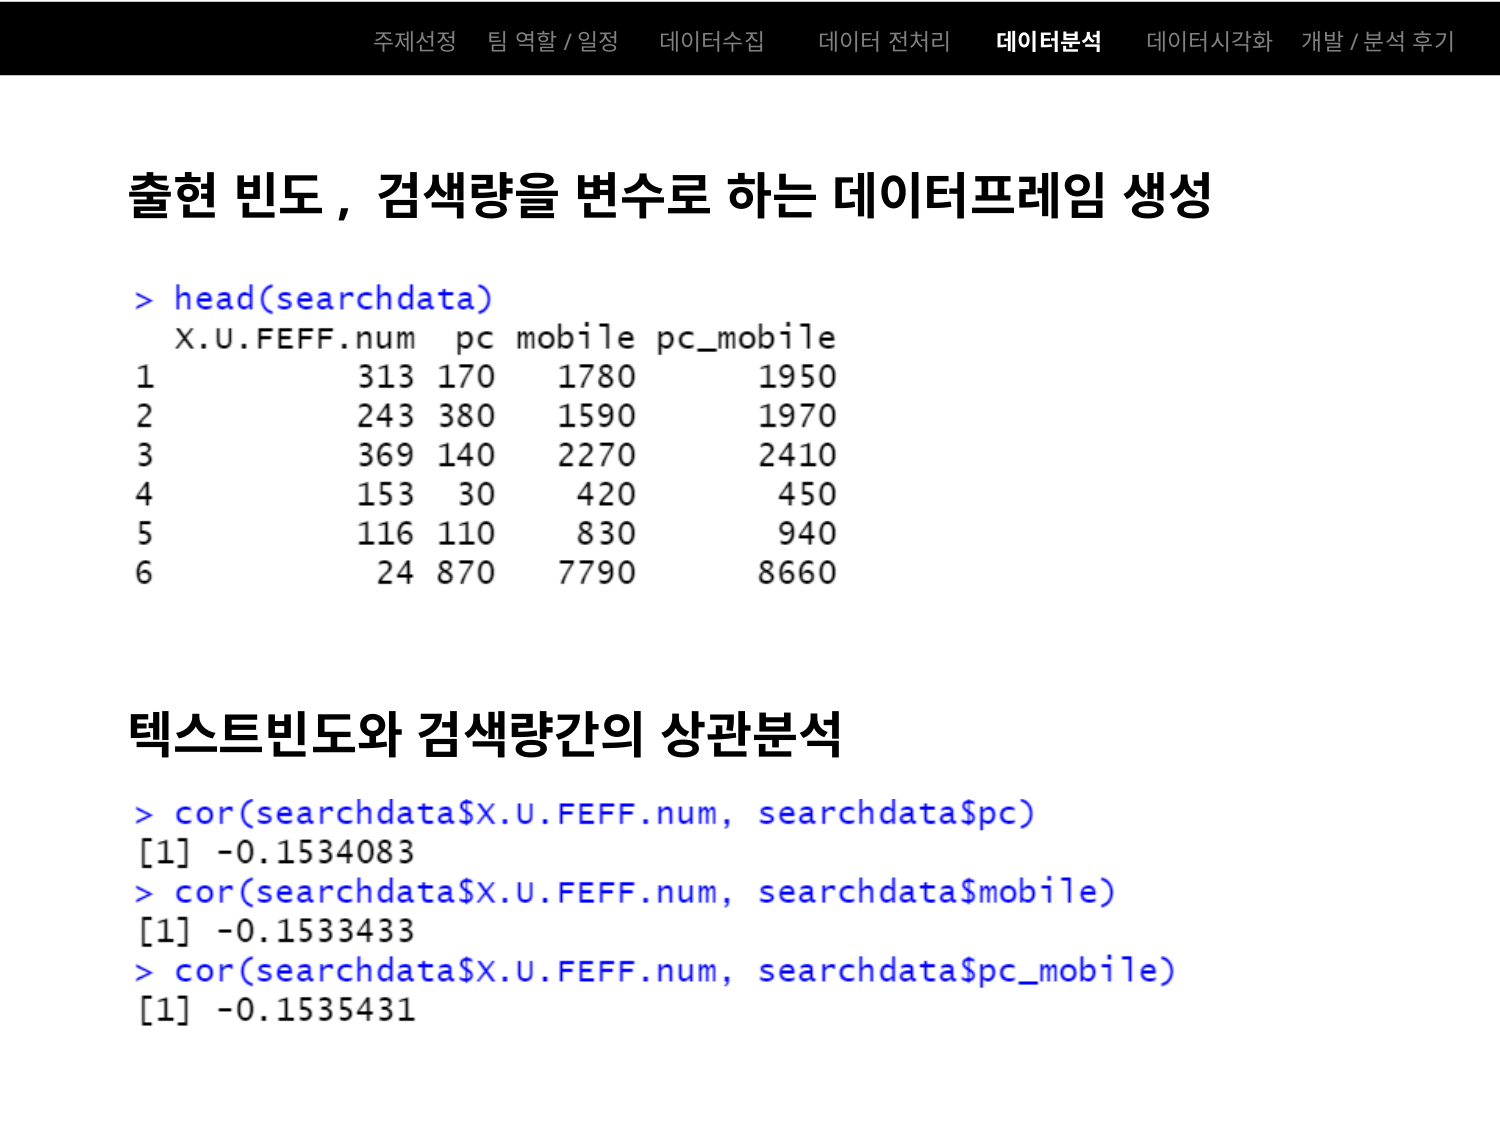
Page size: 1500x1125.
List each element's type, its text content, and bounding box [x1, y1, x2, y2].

picture [124, 283, 848, 592]
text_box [362, 24, 1463, 56]
text_box 출현 빈도, 검색량을 변수로 하는 데이터프레임 생성 [125, 162, 1375, 225]
picture [124, 799, 1183, 1029]
text_box [0, 1, 1500, 76]
text_box 텍스트빈도와 검색량간의 상관분석 [125, 701, 1375, 764]
